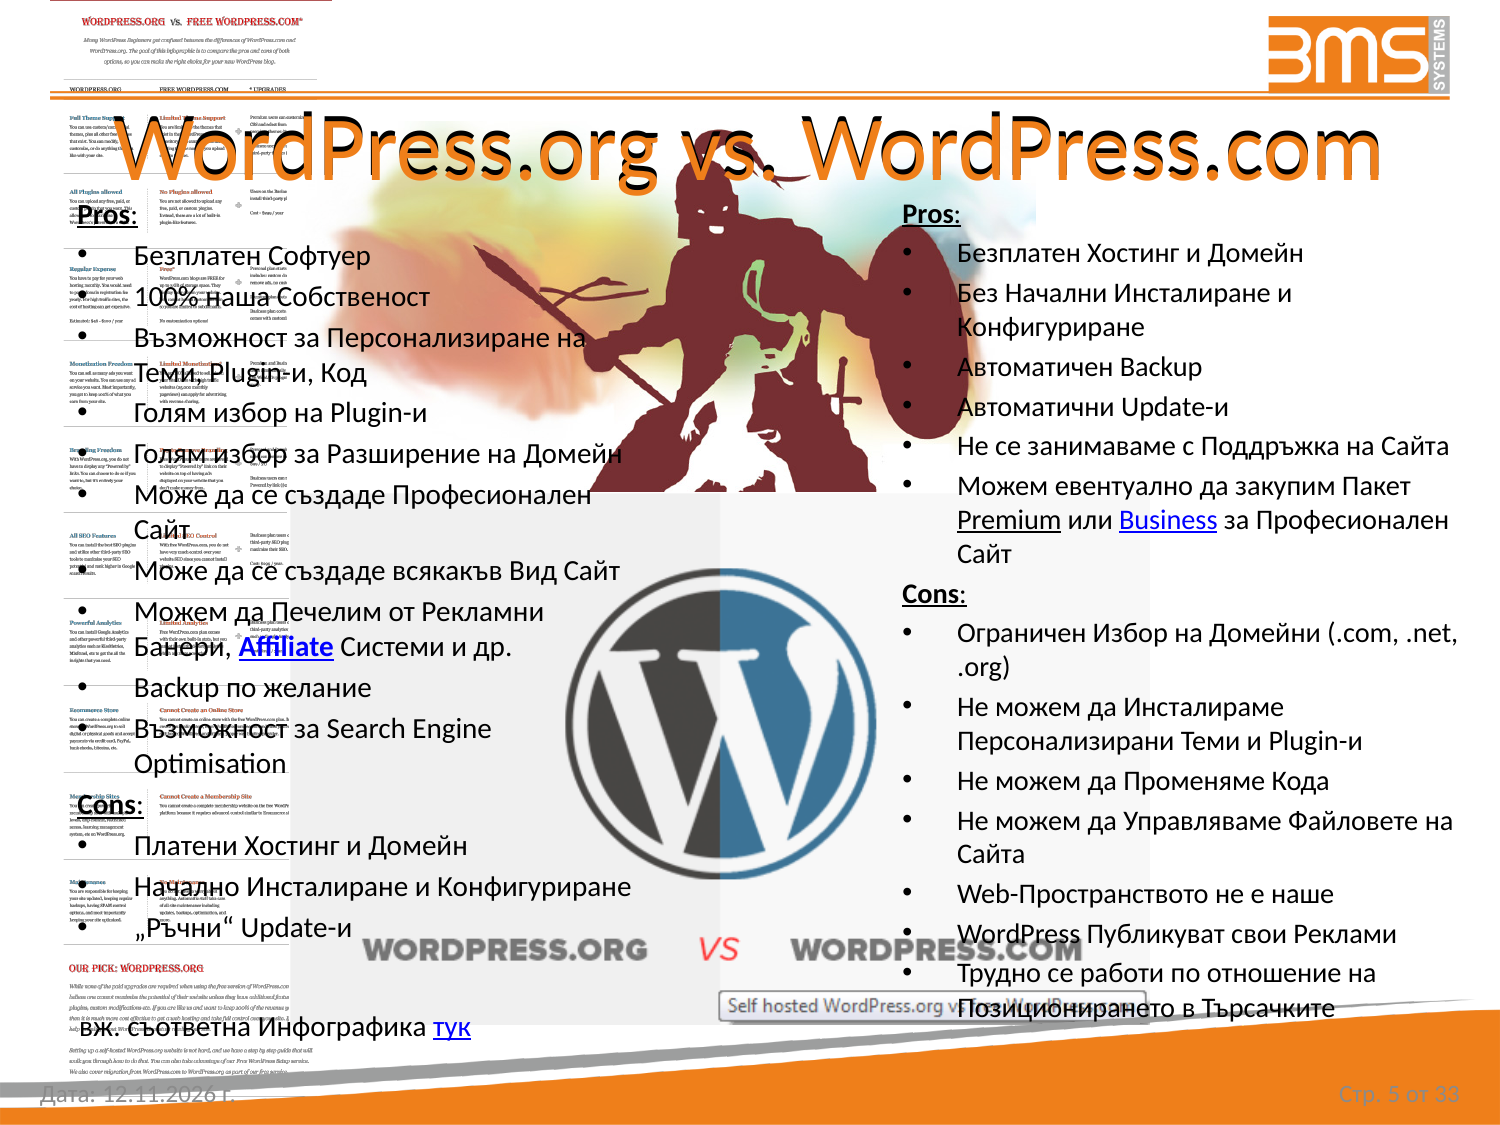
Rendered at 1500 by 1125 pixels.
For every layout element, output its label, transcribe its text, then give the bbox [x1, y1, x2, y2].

text_box Pros: Безплатен Хостинг и Домейн Без Начални Инсталиране и Конфигуриране Автоматичен Backup Автоматични Update-и Не се занимаваме с Поддръжка на Сайта Можем евентуално да закупим Пакет Premium или Business за Професионален Сайт Cons: Ограничен Избор на Домейни (.com, .net, .org) Не можем да Инсталираме Персонализирани Теми и Plugin-и Не можем да Променяме Кода Не можем да Управляваме Файловете на Сайта Web-Пространството не е наше WordPress Публикуват свои Реклами Трудно се работи по отношение на Позиционирането в Търсачките [1040, 187, 1475, 998]
text_box WordPress.org vs. WordPress.com [335, 109, 1425, 187]
picture [0, 0, 1500, 1125]
